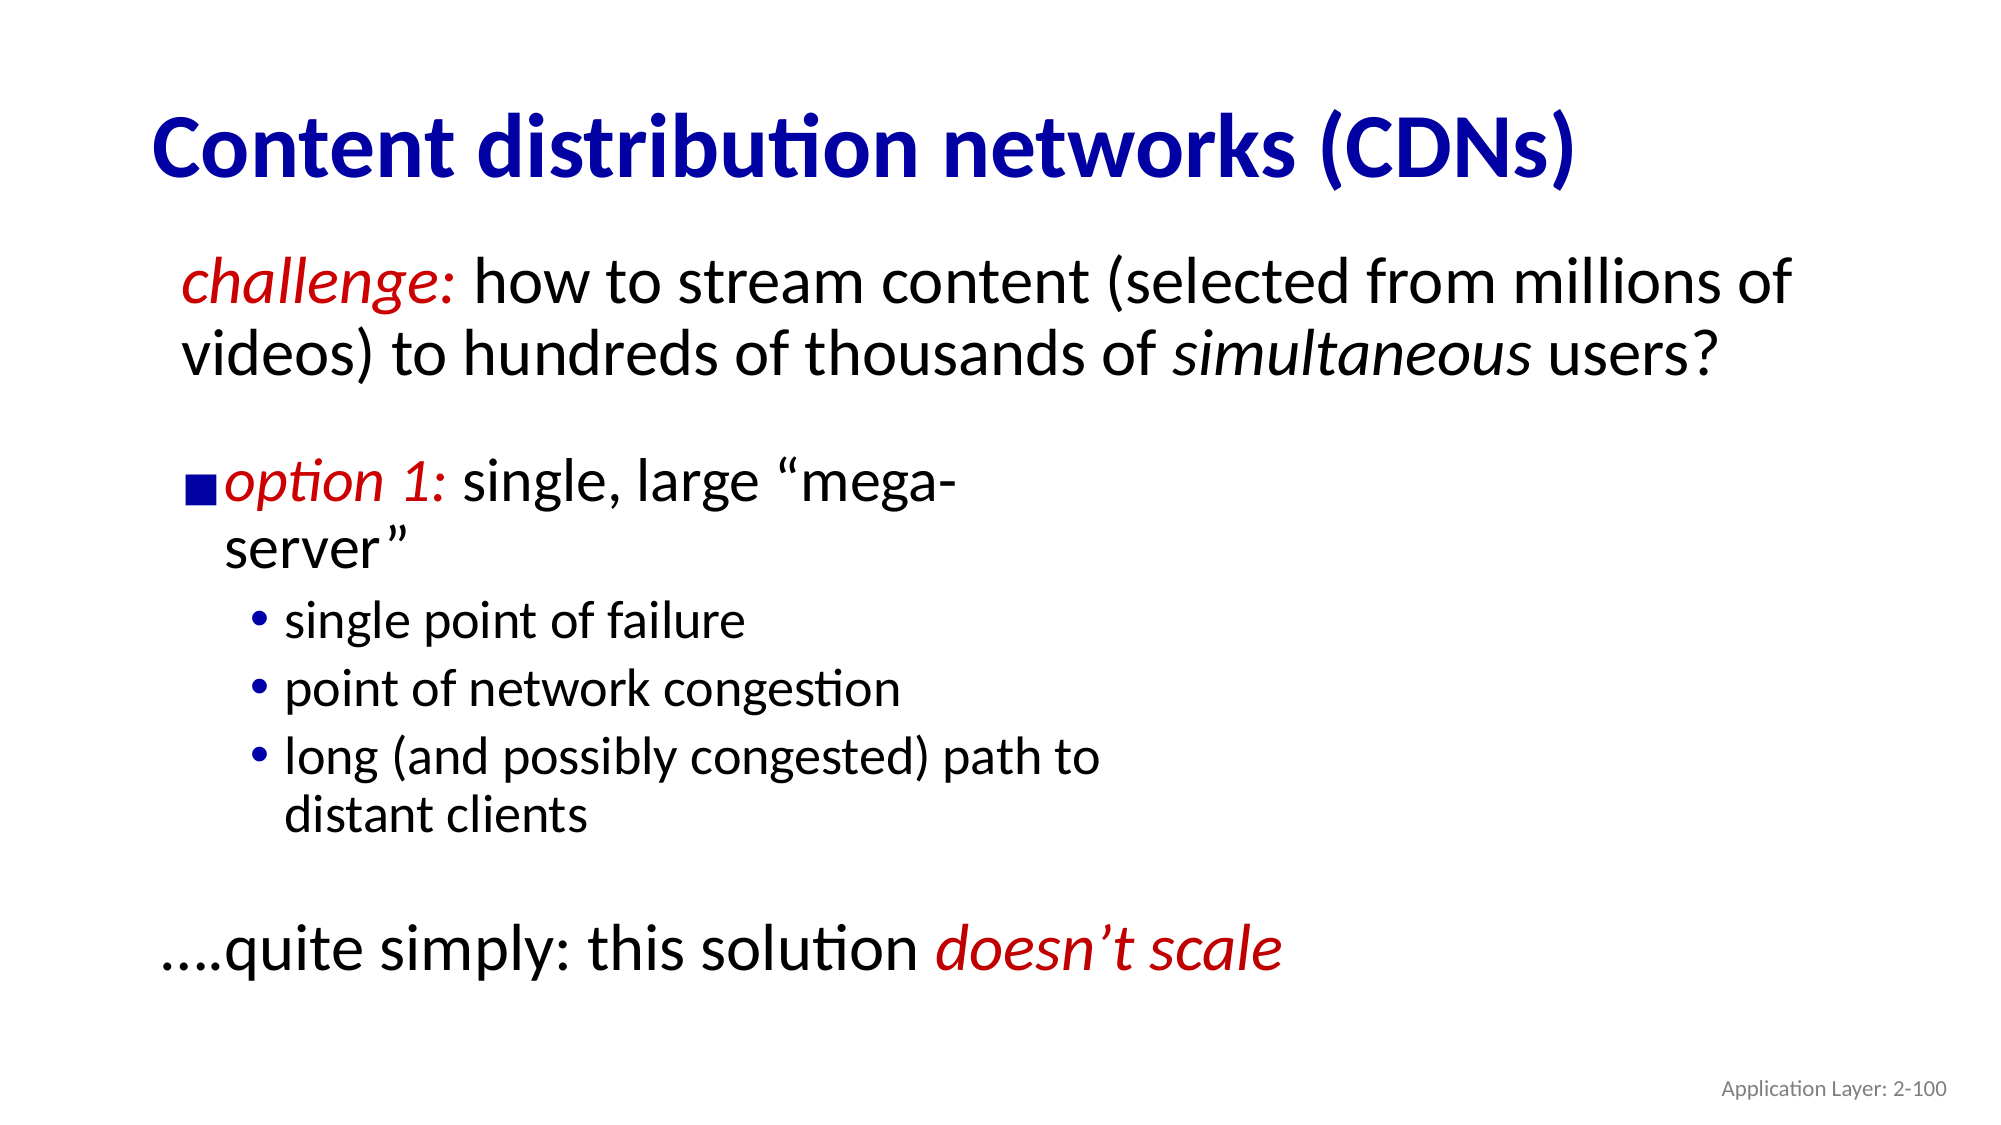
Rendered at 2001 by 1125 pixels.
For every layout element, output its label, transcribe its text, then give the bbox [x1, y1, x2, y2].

text_box option 1: single, large “mega-server” single point of failure point of network congestion long (and possibly congested) path to distant clients [165, 440, 1123, 852]
slide_number Application Layer: 2-‹#› [1512, 1056, 1963, 1117]
text_box challenge: how to stream content (selected from millions of videos) to hundreds of thousands of simultaneous users? [166, 238, 1892, 1068]
text_box ….quite simply: this solution doesn’t scale [146, 905, 1872, 1042]
title Content distribution networks (CDNs) [137, 74, 1863, 221]
